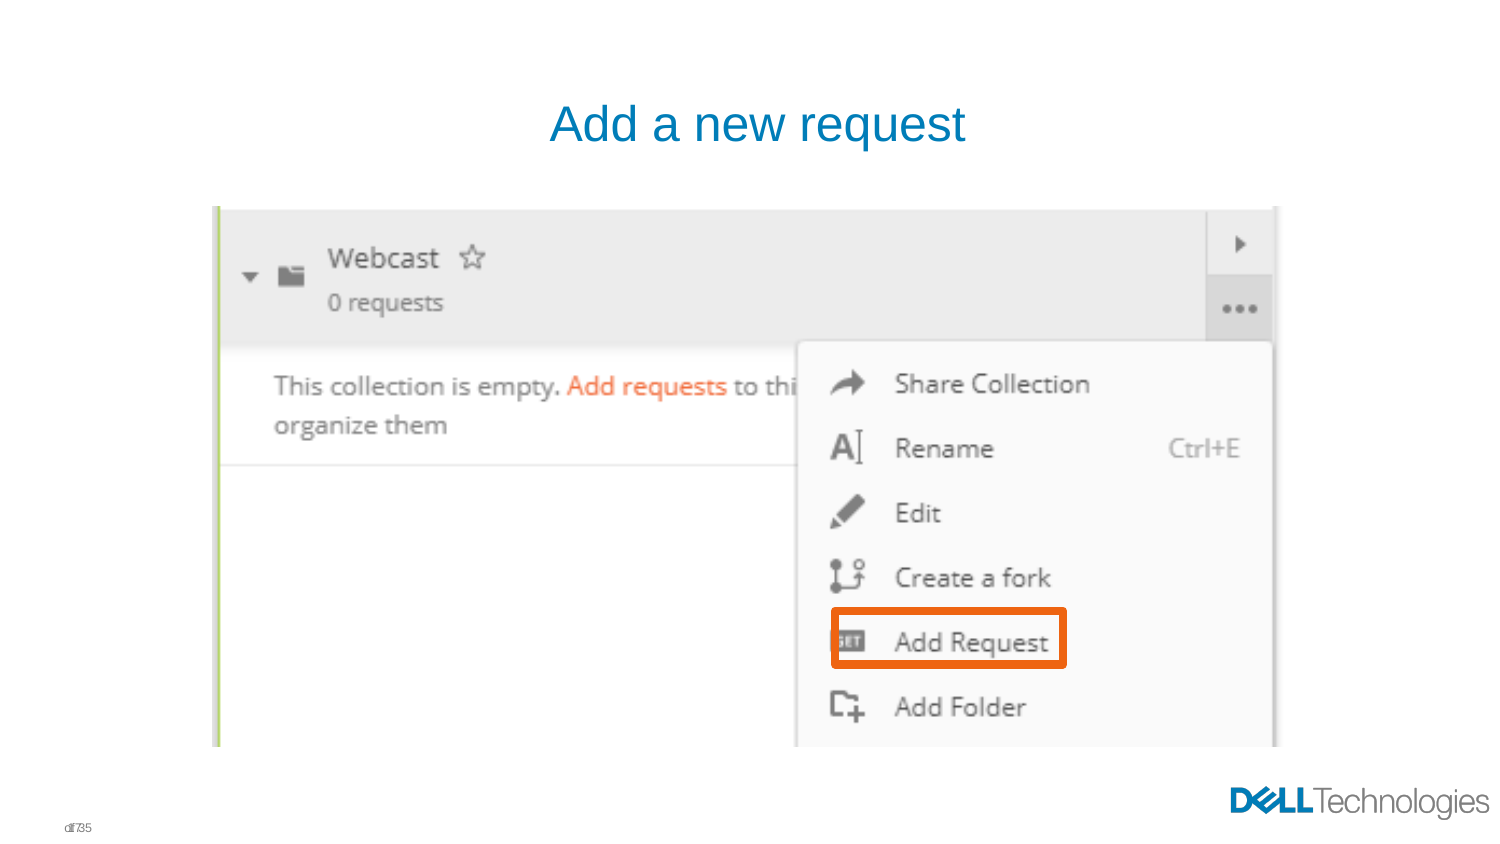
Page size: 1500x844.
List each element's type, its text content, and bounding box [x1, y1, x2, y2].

picture [1228, 786, 1492, 820]
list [212, 205, 1288, 747]
picture [1237, 793, 1246, 807]
title Add a new request [68, 79, 1448, 171]
